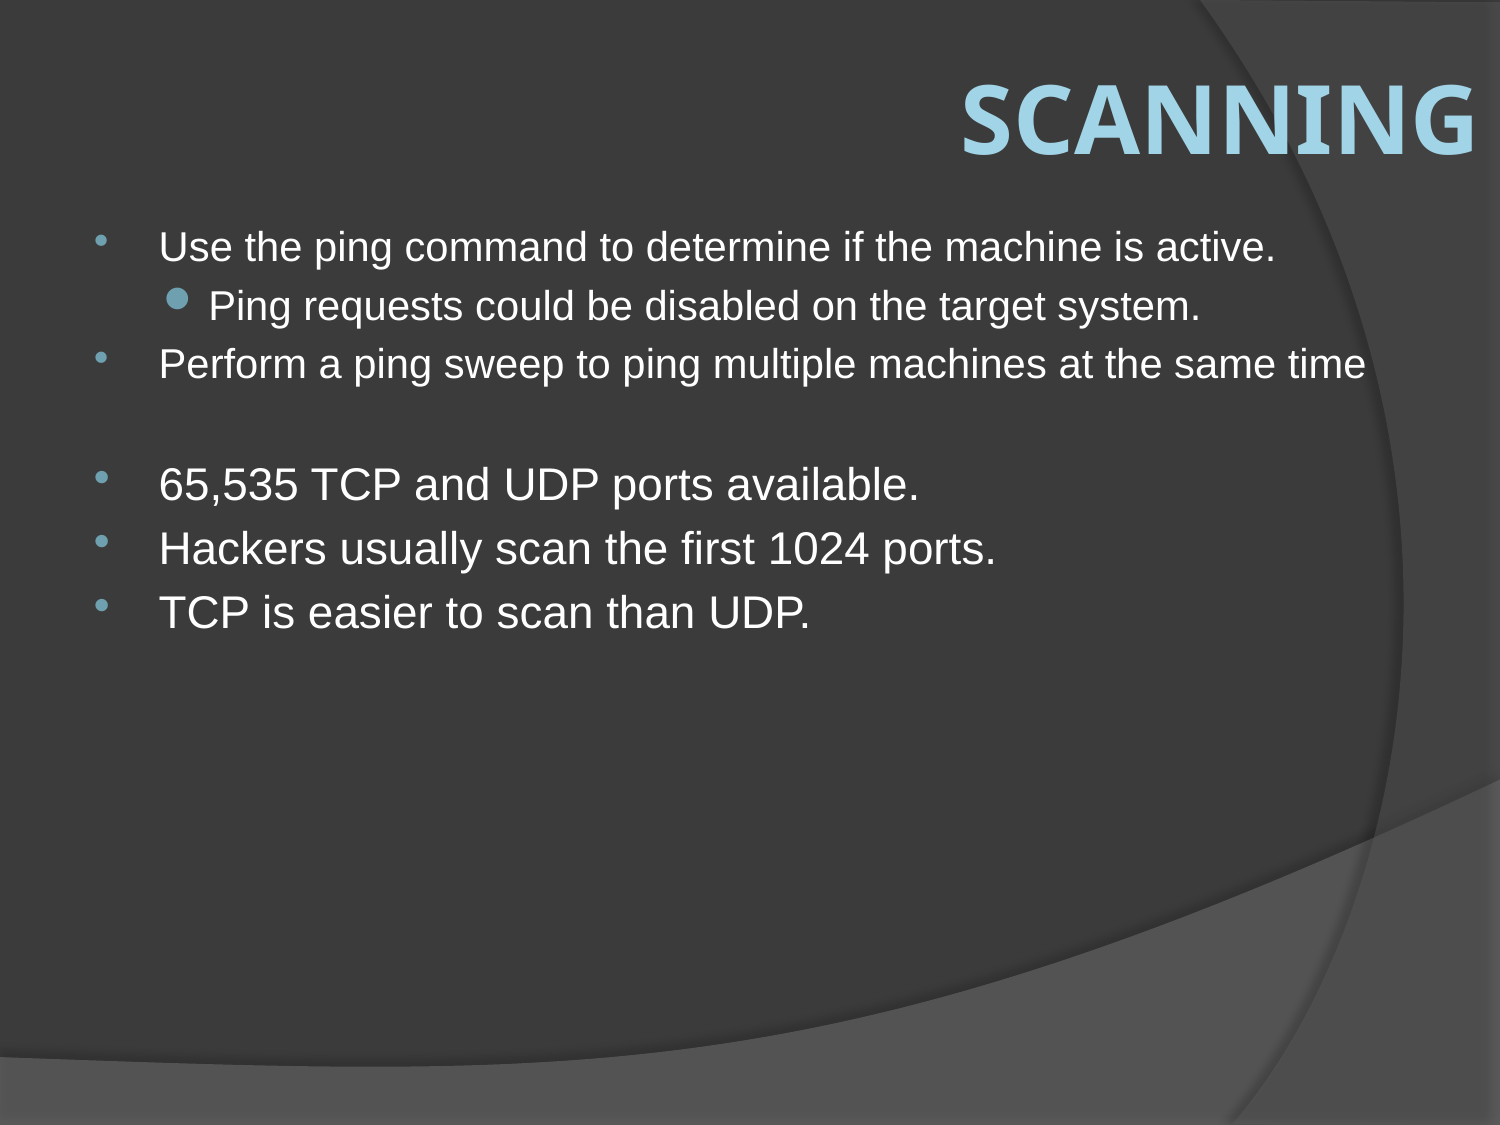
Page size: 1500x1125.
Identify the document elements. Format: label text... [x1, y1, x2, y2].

list Use the ping command to determine if the machine is active. Ping requests could be disabled on the target system. Perform a ping sweep to ping multiple machines at the same time 65,535 TCP and UDP ports available. Hackers usually scan the first 1024 ports. TCP is easier to scan than UDP. [75, 212, 1425, 1005]
title Scanning [12, 45, 1488, 188]
